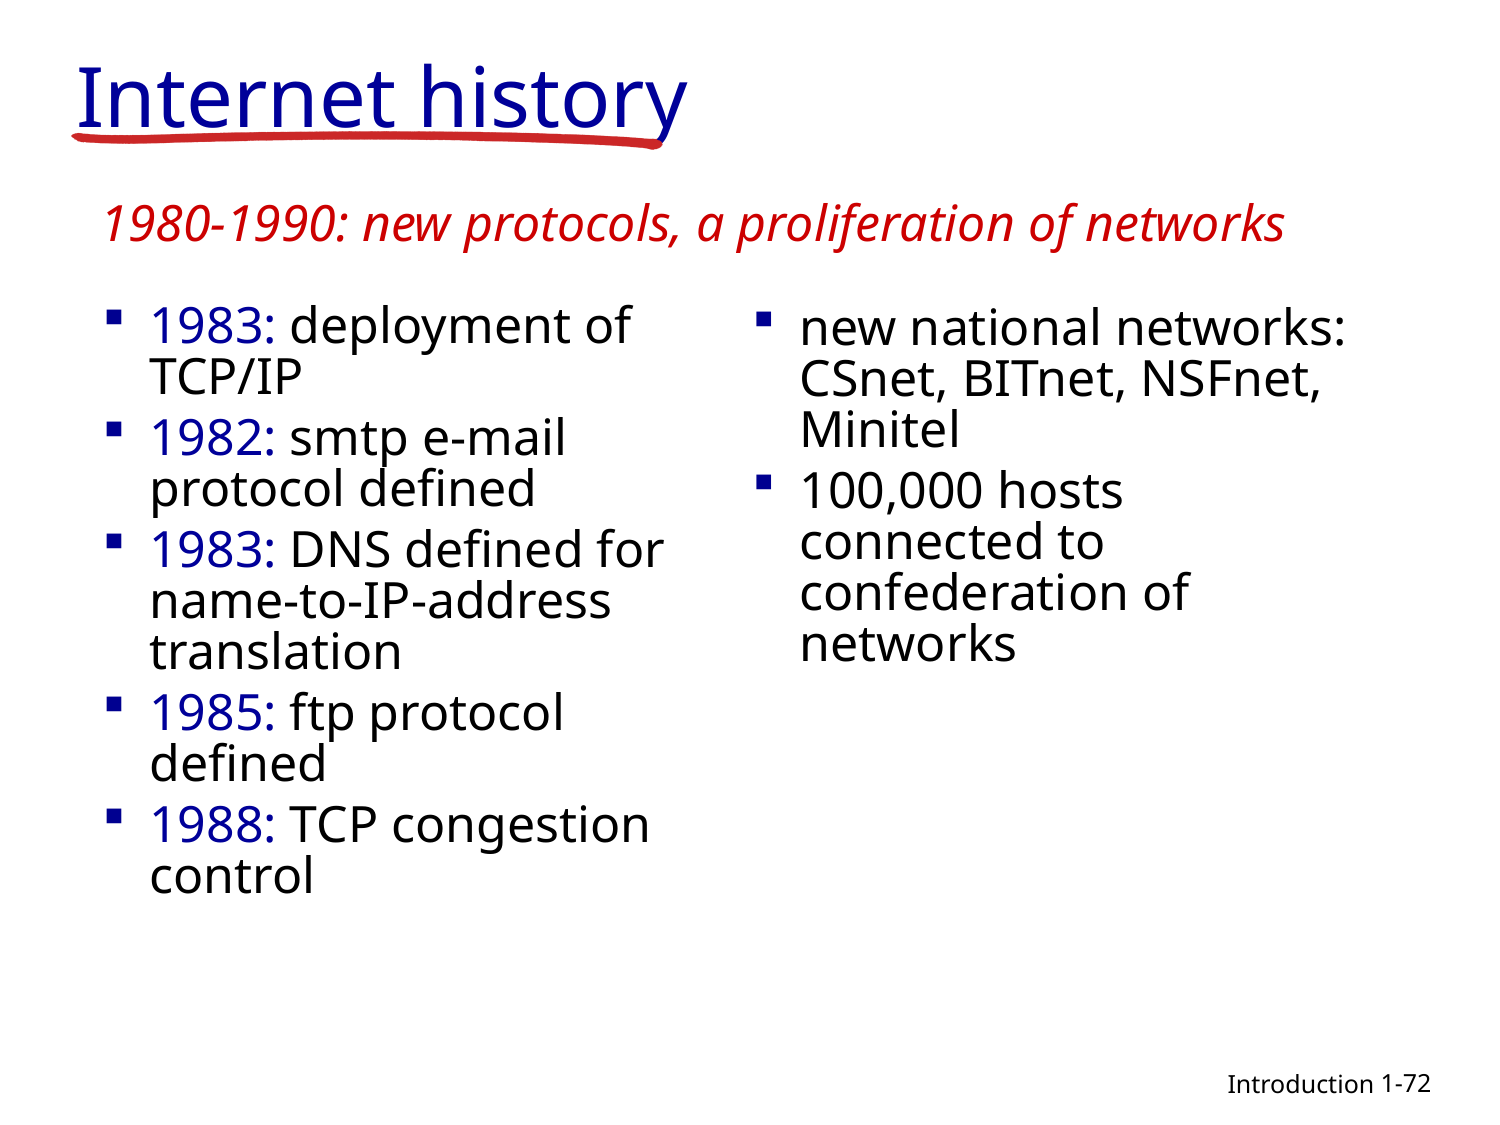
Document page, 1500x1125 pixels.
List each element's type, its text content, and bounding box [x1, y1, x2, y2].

footer Introduction [914, 1060, 1391, 1109]
picture [68, 126, 669, 156]
text_box Internet history [61, 41, 1337, 148]
text_box 1980-1990: new protocols, a proliferation of networks [85, 168, 1393, 275]
list new national networks: CSnet, BITnet, NSFnet, Minitel 100,000 hosts connected to confederation of networks [737, 297, 1363, 1027]
slide_number 1-72 [1365, 1059, 1477, 1106]
list 1983: deployment of TCP/IP 1982: smtp e-mail protocol defined 1983: DNS defined for name-to-IP-address translation 1985: ftp protocol defined 1988: TCP congestion control [87, 295, 713, 1027]
